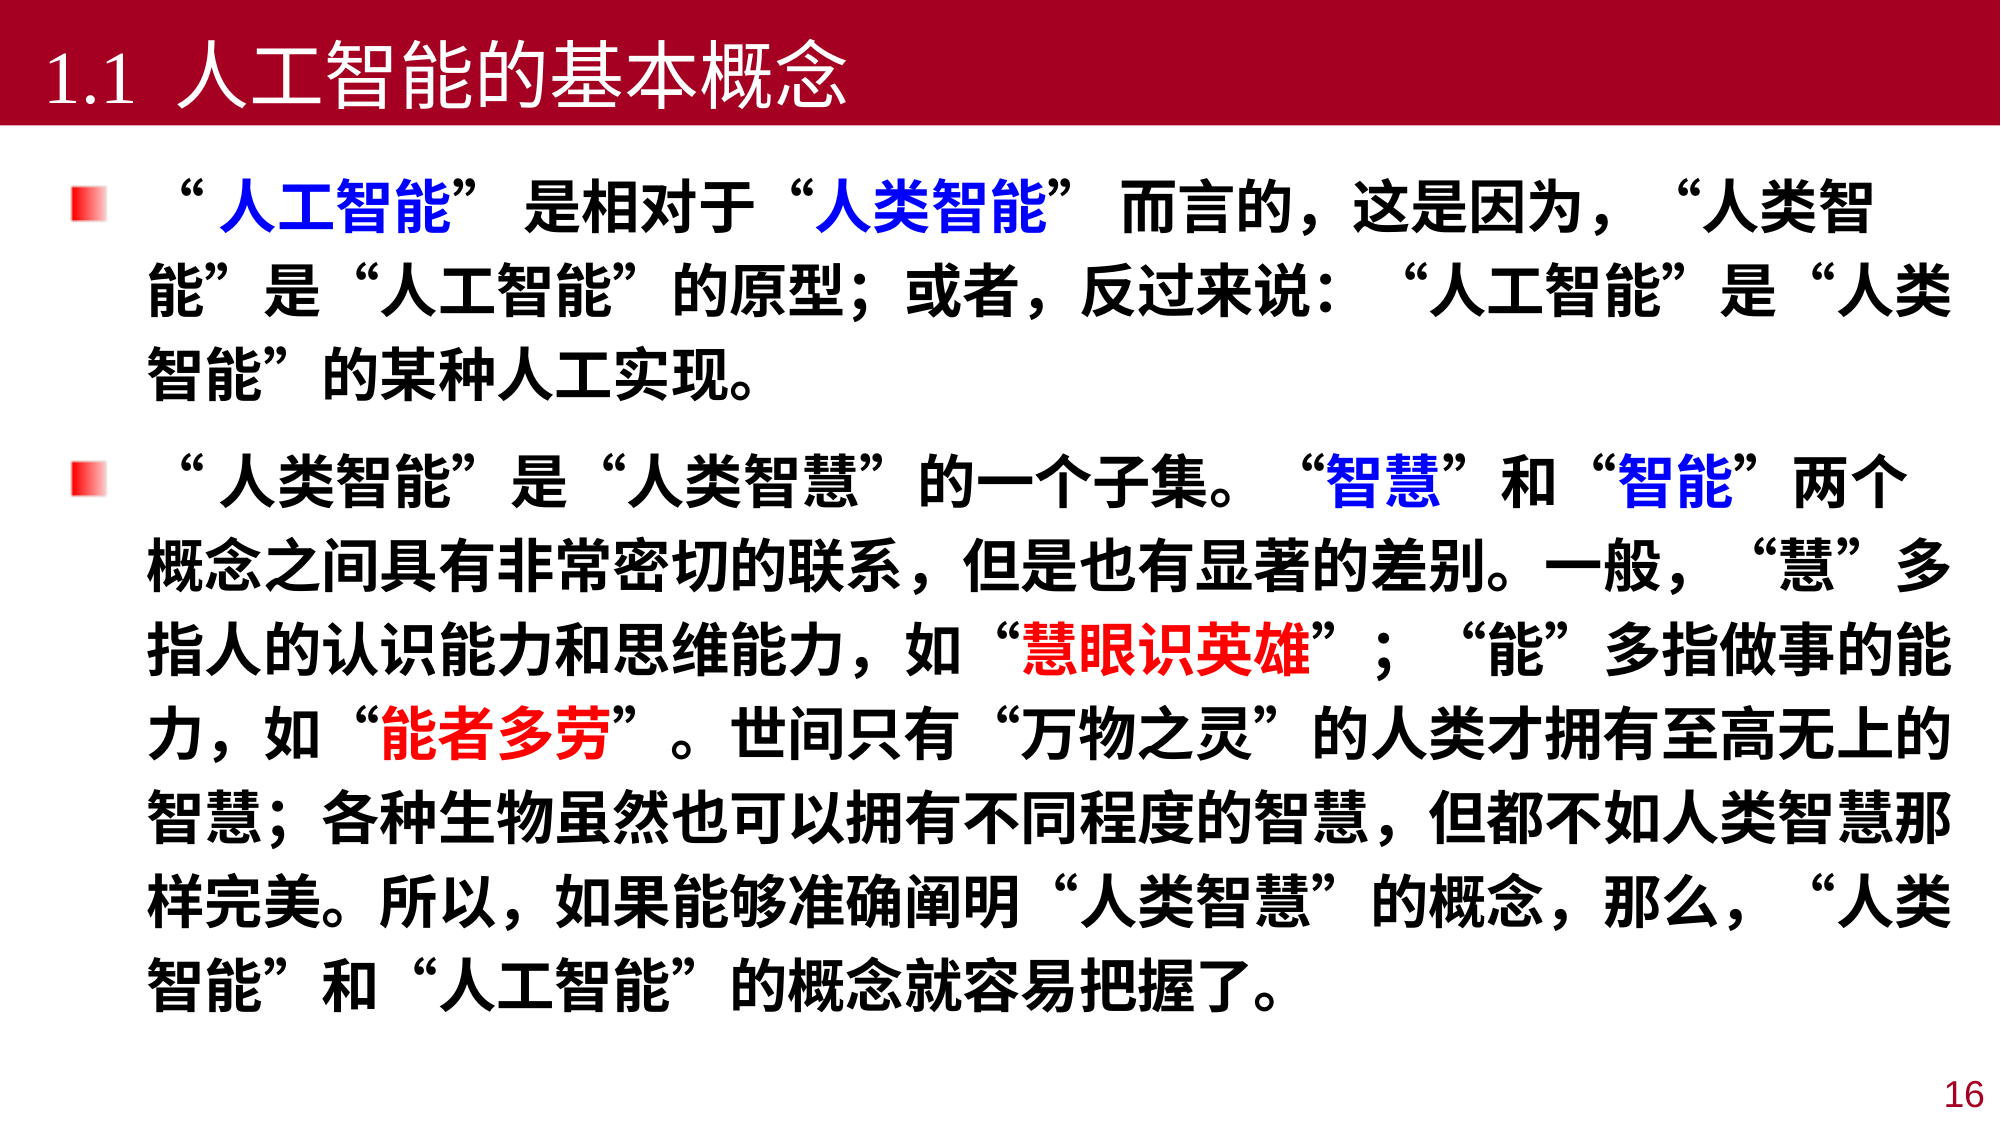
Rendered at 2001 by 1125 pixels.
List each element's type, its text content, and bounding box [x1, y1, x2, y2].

text_box “人工智能” 是相对于“人类智能” 而言的，这是因为，“人类智能”是“人工智能”的原型；或者，反过来说：“人工智能”是“人类智能”的某种人工实现。 “人类智能”是“人类智慧”的一个子集。“智慧”和“智能”两个概念之间具有非常密切的联系，但是也有显著的差别。一般，“慧”多指人的认识能力和思维能力，如“慧眼识英雄”；“能”多指做事的能力，如“能者多劳”。世间只有“万物之灵”的人类才拥有至高无上的智慧；各种生物虽然也可以拥有不同程度的智慧，但都不如人类智慧那样完美。所以，如果能够准确阐明“人类智慧”的概念，那么，“人类智能”和“人工智能”的概念就容易把握了。 [54, 148, 1969, 1035]
picture [69, 459, 111, 501]
text_box 1.1 人工智能的基本概念 [0, 0, 2000, 126]
slide_number 16 [1566, 1062, 2000, 1122]
picture [69, 184, 111, 226]
